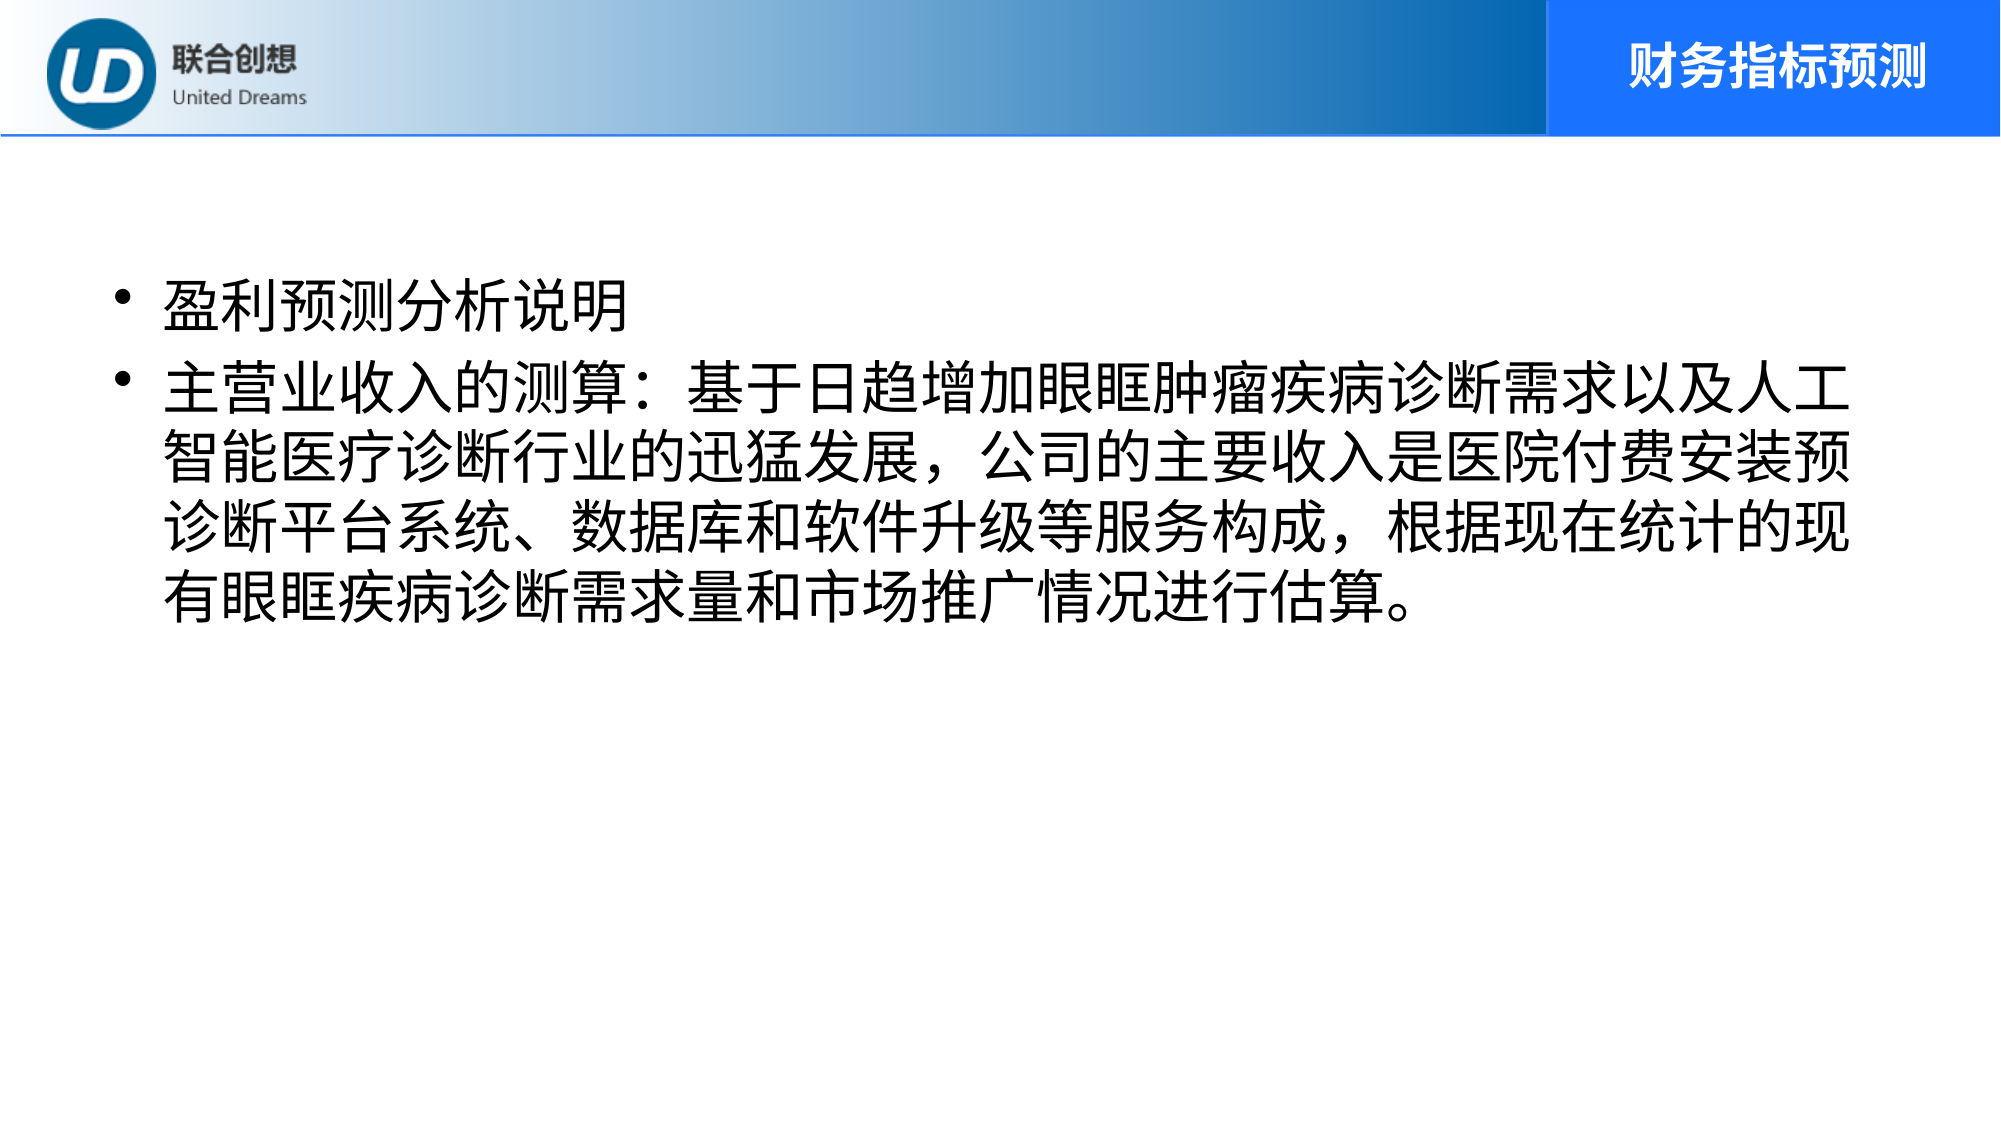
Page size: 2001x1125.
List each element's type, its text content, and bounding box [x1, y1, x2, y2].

text_box [0, 0, 1546, 134]
text_box 财务指标预测 [1444, 0, 1942, 130]
list 盈利预测分析说明 主营业收入的测算：基于日趋增加眼眶肿瘤疾病诊断需求以及人工智能医疗诊断行业的迅猛发展，公司的主要收入是医院付费安装预诊断平台系统、数据库和软件升级等服务构成，根据现在统计的现有眼眶疾病诊断需求量和市场推广情况进行估算。 [99, 262, 1900, 1006]
picture [0, 0, 2001, 1125]
picture [58, 47, 145, 106]
picture [47, 18, 307, 130]
